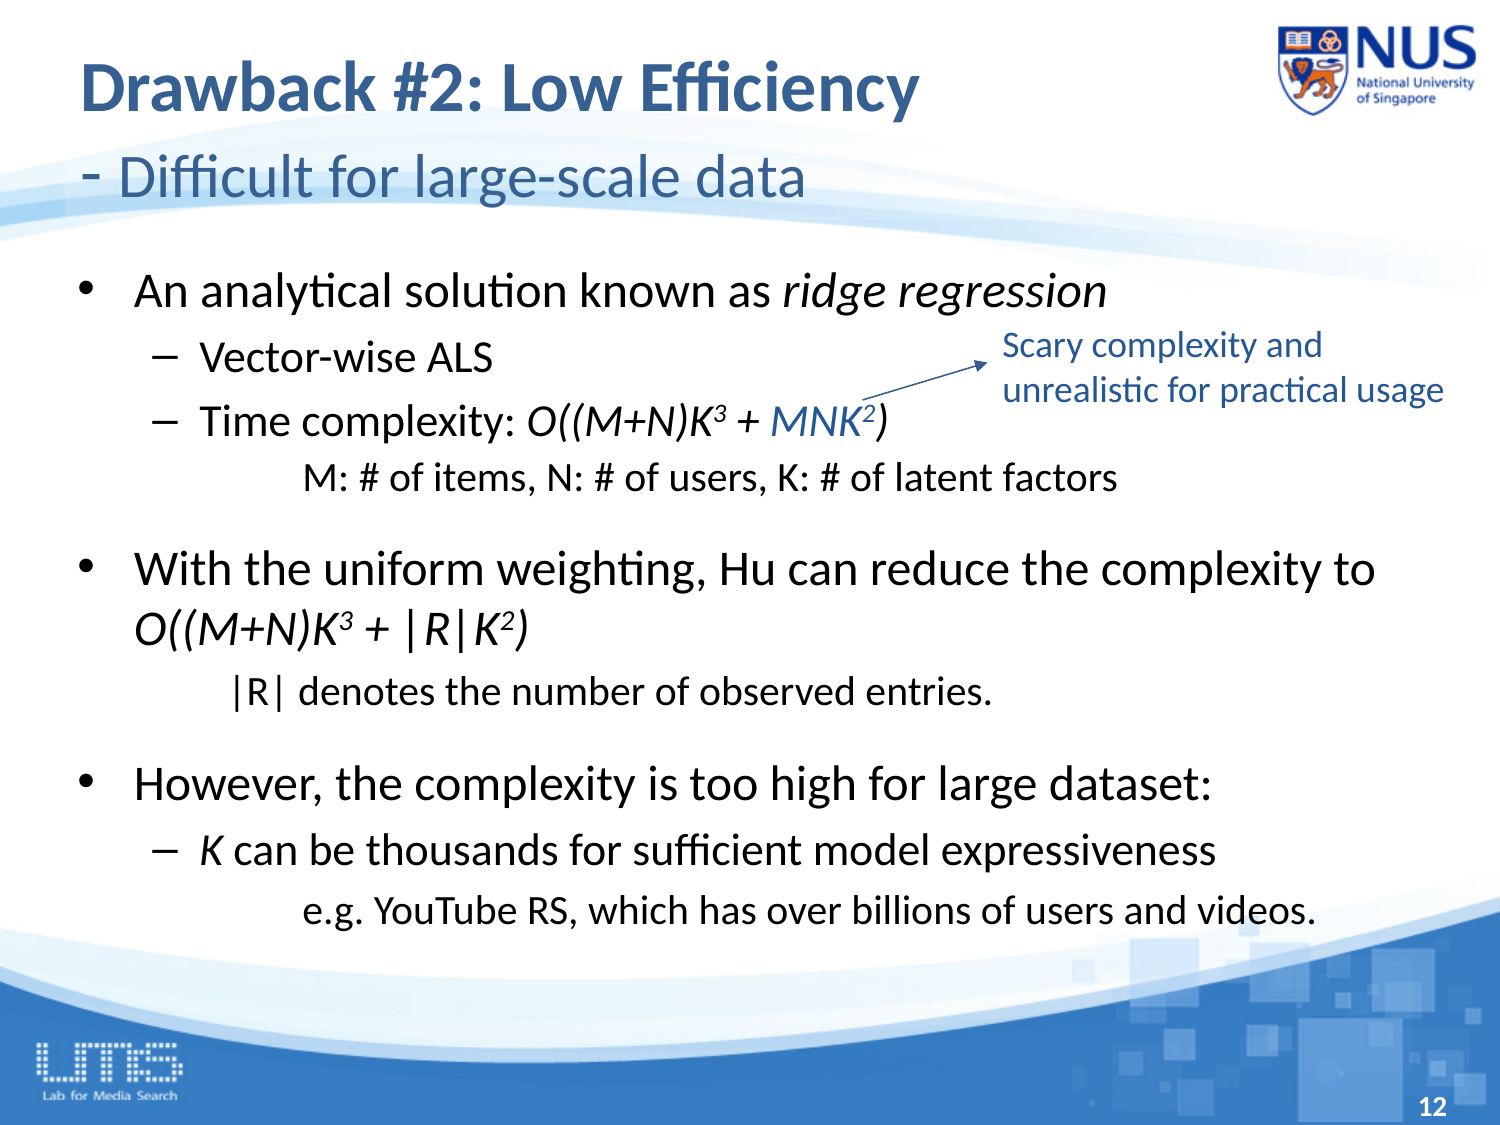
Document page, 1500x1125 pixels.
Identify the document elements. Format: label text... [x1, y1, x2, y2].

picture [0, 0, 1500, 1125]
title Drawback #2: Low Efficiency - Difficult for large-scale data [64, 30, 1134, 220]
text_box Scary complexity and unrealistic for practical usage [987, 312, 1488, 418]
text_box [862, 362, 988, 401]
slide_number 12 [1112, 1074, 1463, 1125]
list An analytical solution known as ridge regression Vector-wise ALS Time complexity: O((M+N)K3 + MNK2) M: # of items, N: # of users, K: # of latent factors With the uniform weighting, Hu can reduce the complexity to O((M+N)K3 + |R|K2) |R| denotes the number of observed entries. However, the complexity is too high for large dataset: K can be thousands for sufficient model expressiveness e.g. YouTube RS, which has over billions of users and videos. [62, 249, 1413, 1038]
